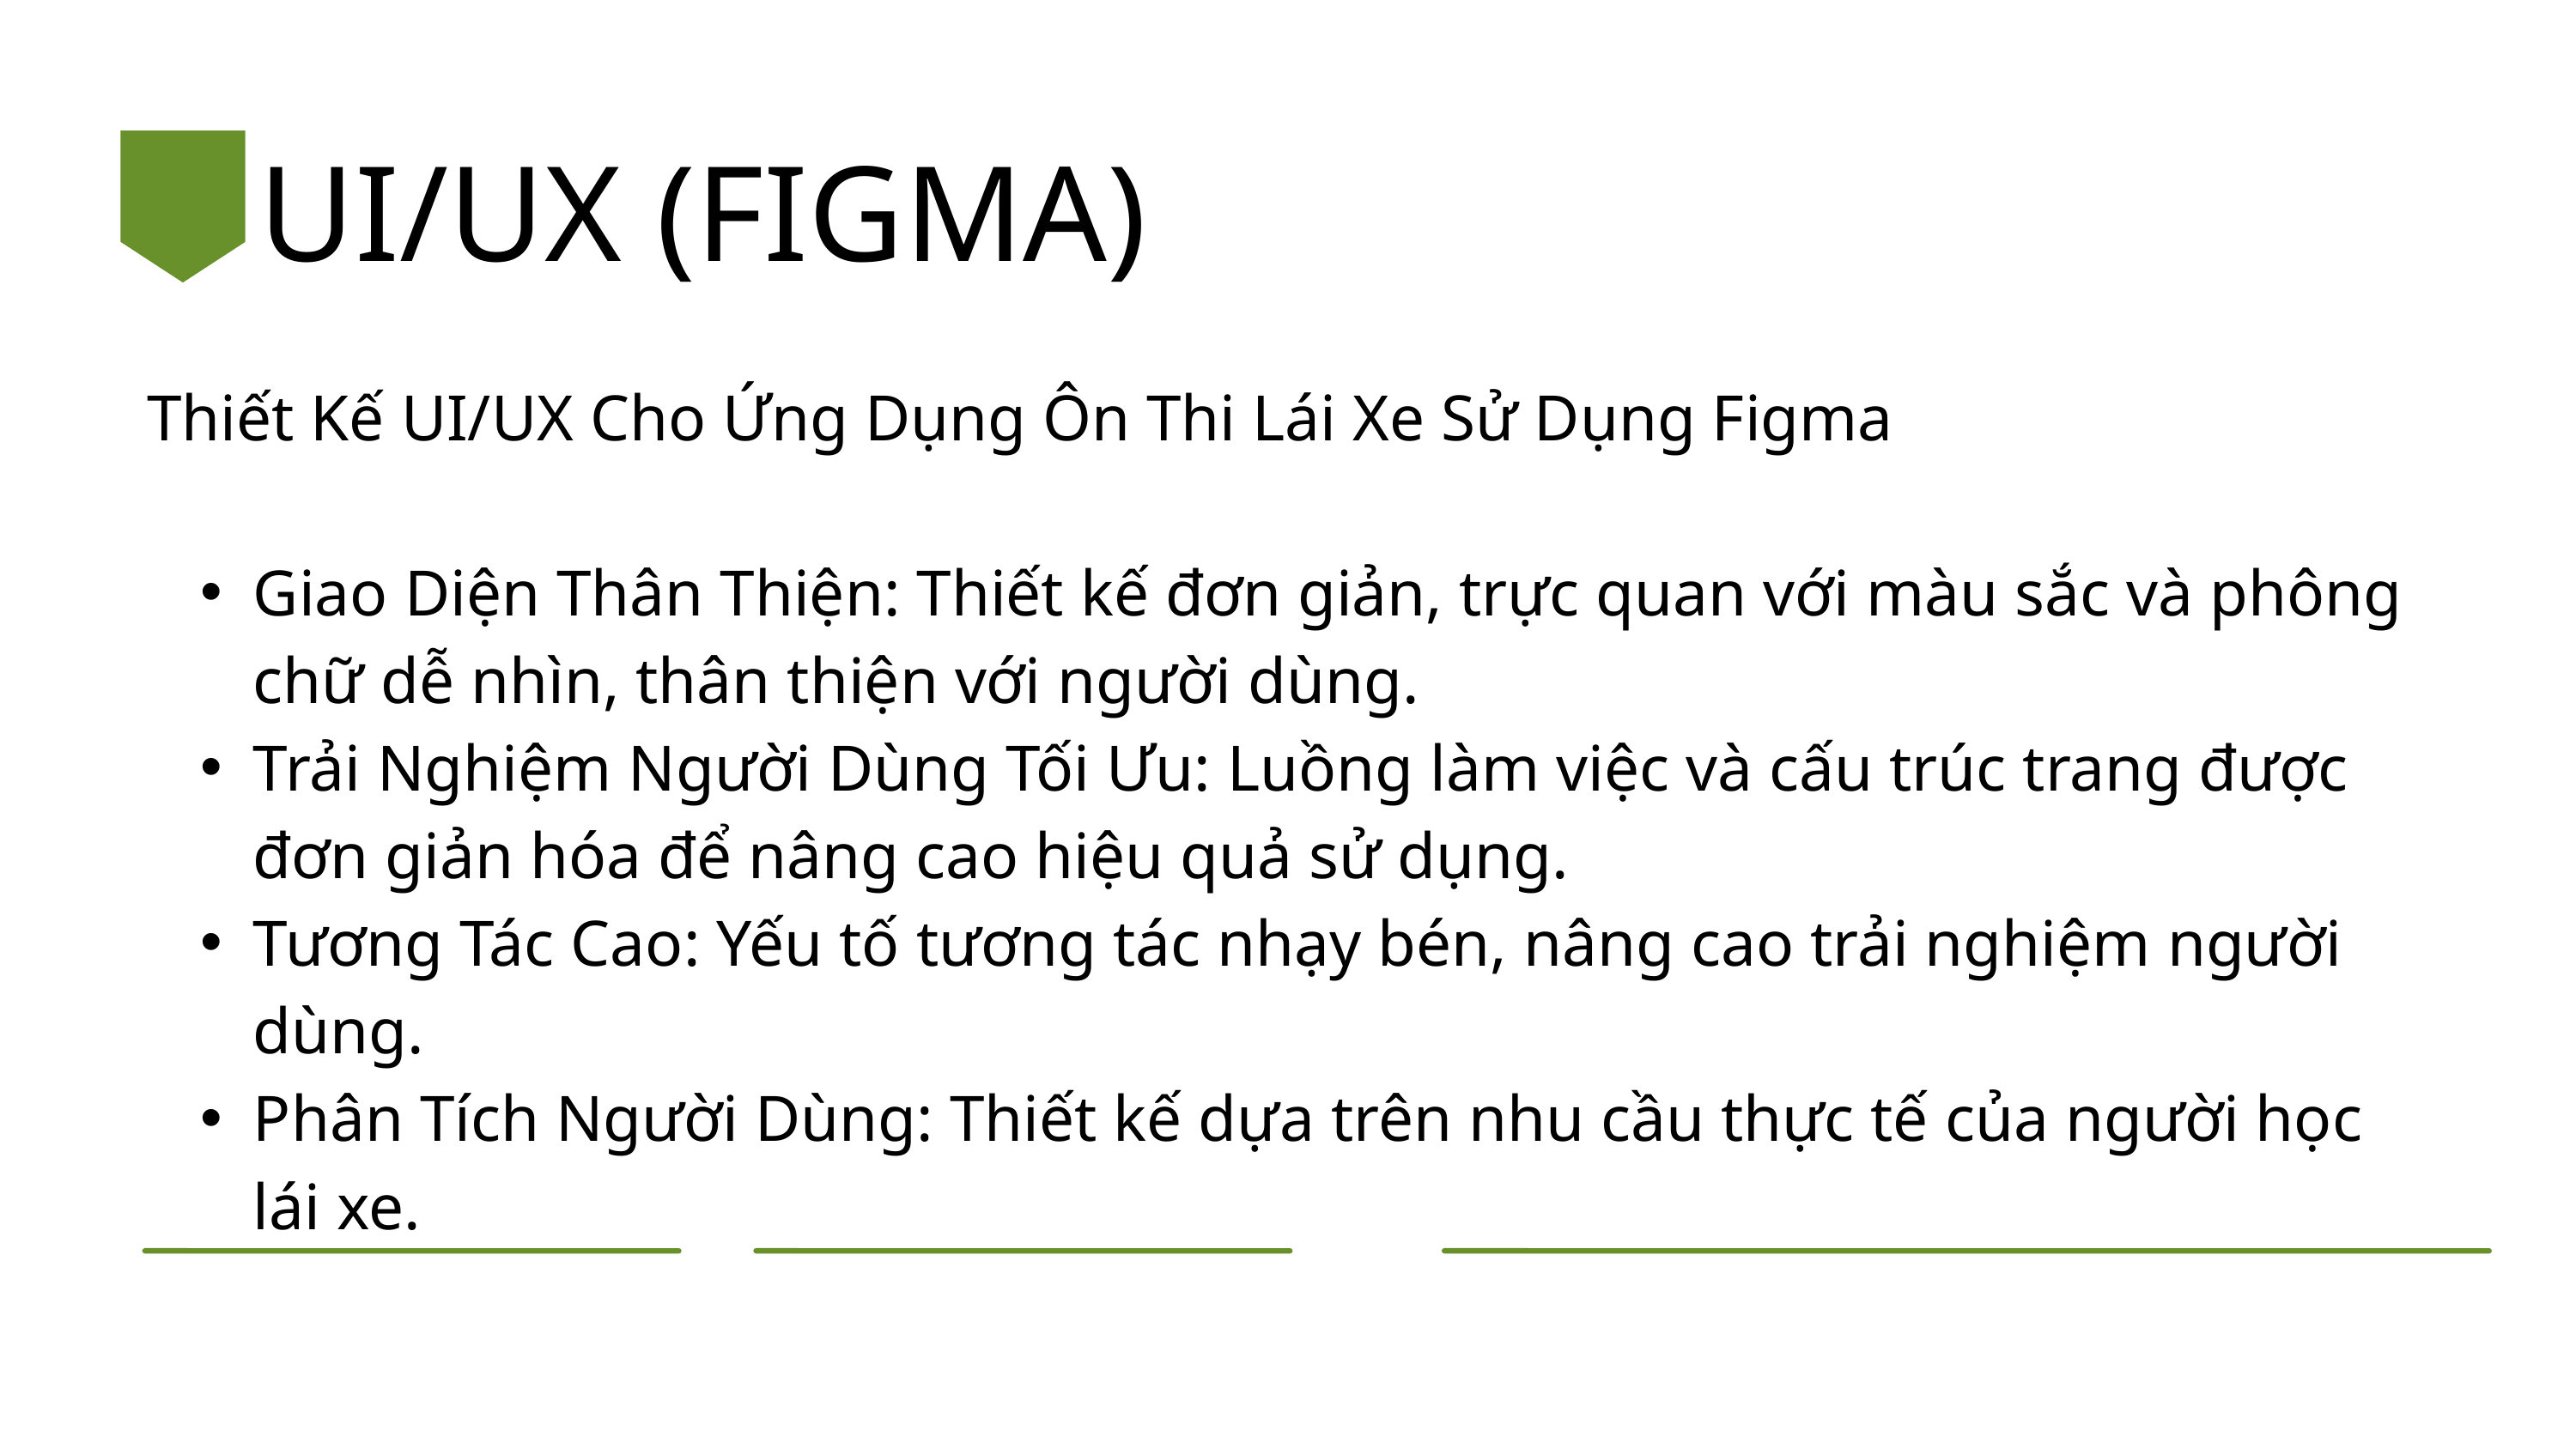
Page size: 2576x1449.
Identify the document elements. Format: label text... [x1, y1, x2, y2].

text_box UI/UX (FIGMA) [258, 103, 1558, 288]
text_box Thiết Kế UI/UX Cho Ứng Dụng Ôn Thi Lái Xe Sử Dụng Figma Giao Diện Thân Thiện: Thiết kế đơn giản, trực quan với màu sắc và phông chữ dễ nhìn, thân thiện với người dùng. Trải Nghiệm Người Dùng Tối Ưu: Luồng làm việc và cấu trúc trang được đơn giản hóa để nâng cao hiệu quả sử dụng. Tương Tác Cao: Yếu tố tương tác nhạy bén, nâng cao trải nghiệm người dùng. Phân Tích Người Dùng: Thiết kế dựa trên nhu cầu thực tế của người học lái xe. [147, 365, 2433, 1417]
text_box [120, 130, 246, 283]
